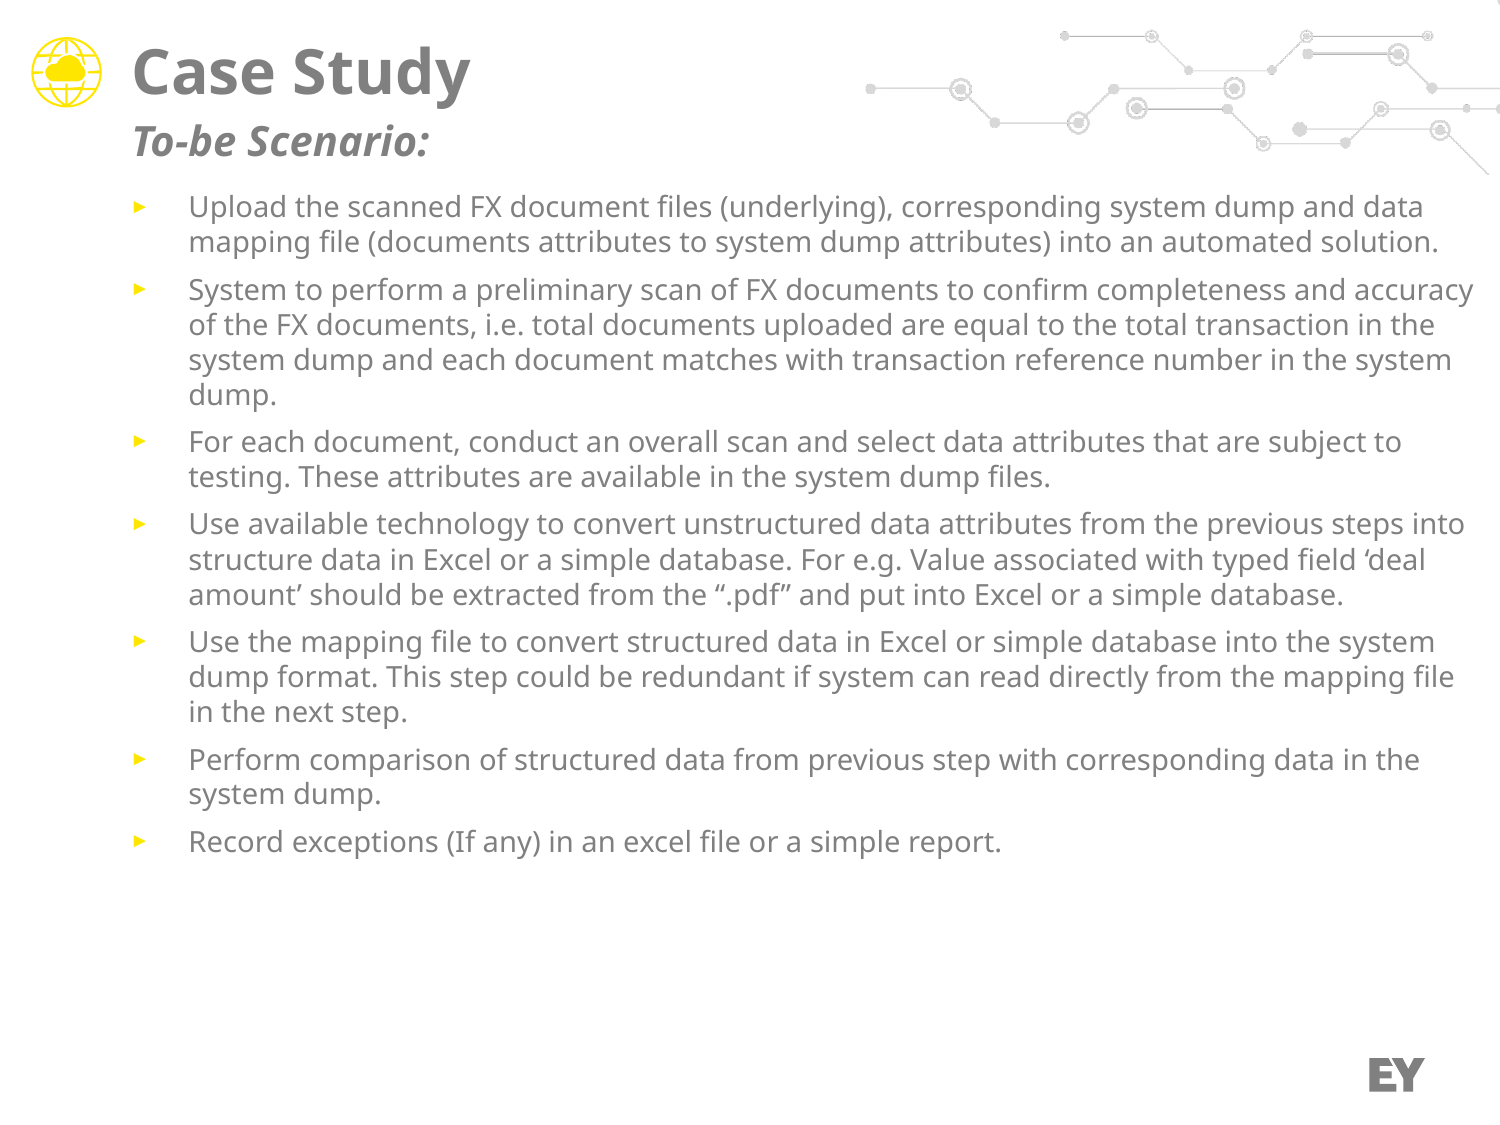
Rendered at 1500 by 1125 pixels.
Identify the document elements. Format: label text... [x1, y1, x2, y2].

title Case Study [131, 43, 1482, 185]
picture [865, 0, 1500, 175]
text_box Upload the scanned FX document files (underlying), corresponding system dump and data mapping file (documents attributes to system dump attributes) into an automated solution. System to perform a preliminary scan of FX documents to confirm completeness and accuracy of the FX documents, i.e. total documents uploaded are equal to the total transaction in the system dump and each document matches with transaction reference number in the system dump. For each document, conduct an overall scan and select data attributes that are subject to testing. These attributes are available in the system dump files. Use available technology to convert unstructured data attributes from the previous steps into structure data in Excel or a simple database. For e.g. Value associated with typed field ‘deal amount’ should be extracted from the “.pdf” and put into Excel or a simple database. Use the mapping file to convert structured data in Excel or simple database into the system dump format. This step could be redundant if system can read directly from the mapping file in the next step. Perform comparison of structured data from previous step with corresponding data in the system dump. Record exceptions (If any) in an excel file or a simple report. [129, 188, 1477, 903]
